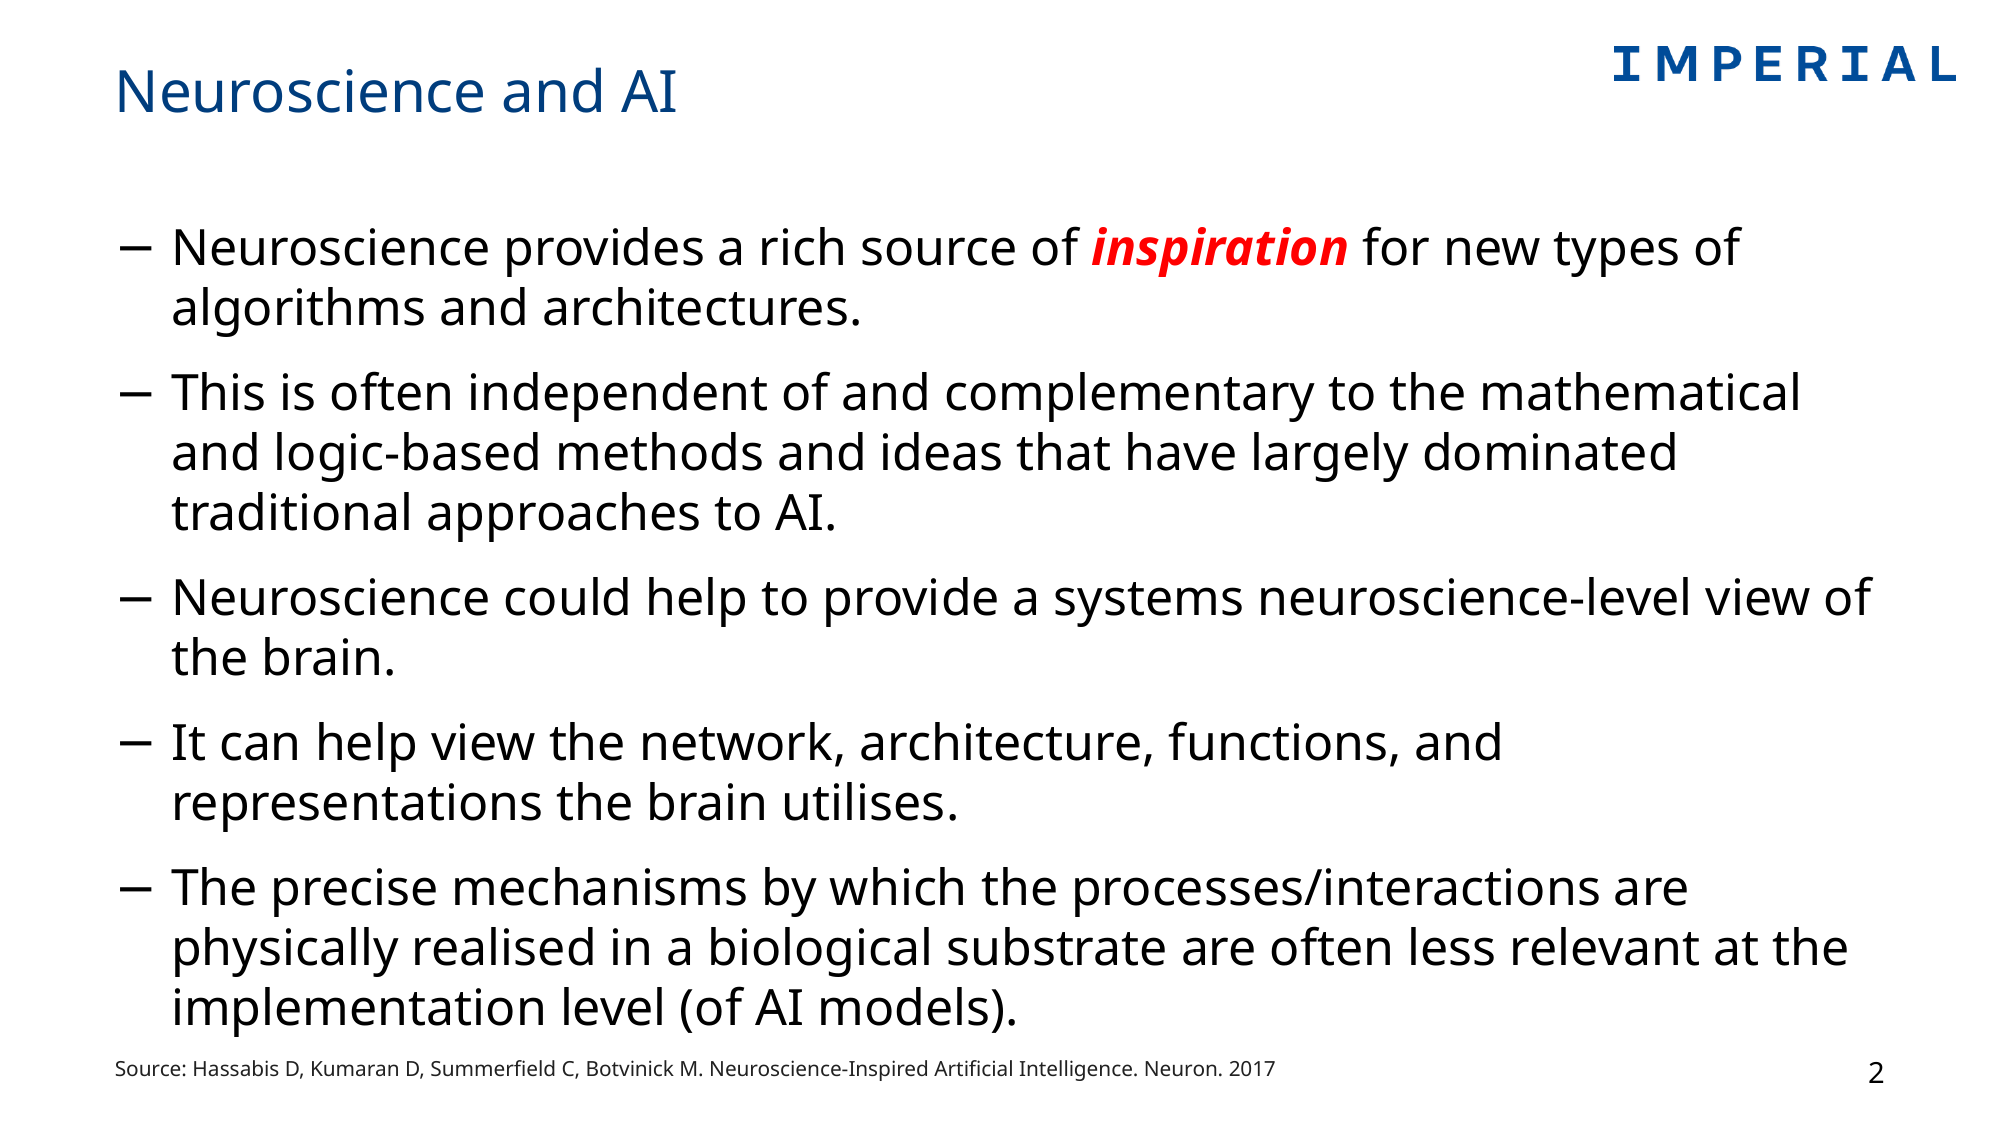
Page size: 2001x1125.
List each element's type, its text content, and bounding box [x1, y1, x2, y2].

picture [1900, 46, 1956, 81]
text_box Source: Hassabis D, Kumaran D, Summerfield C, Botvinick M. Neuroscience-Inspired Artificial Intelligence. Neuron. 2017 [99, 1048, 1490, 1088]
title Neuroscience and AI [99, 0, 1900, 184]
slide_number 2 [1433, 1046, 1901, 1103]
list Neuroscience provides a rich source of inspiration for new types of algorithms and architectures. This is often independent of and complementary to the mathematical and logic-based methods and ideas that have largely dominated traditional approaches to AI. Neuroscience could help to provide a systems neuroscience-level view of the brain. It can help view the network, architecture, functions, and representations the brain utilises. The precise mechanisms by which the processes/interactions are physically realised in a biological substrate are often less relevant at the implementation level (of AI models). [99, 208, 1900, 1024]
